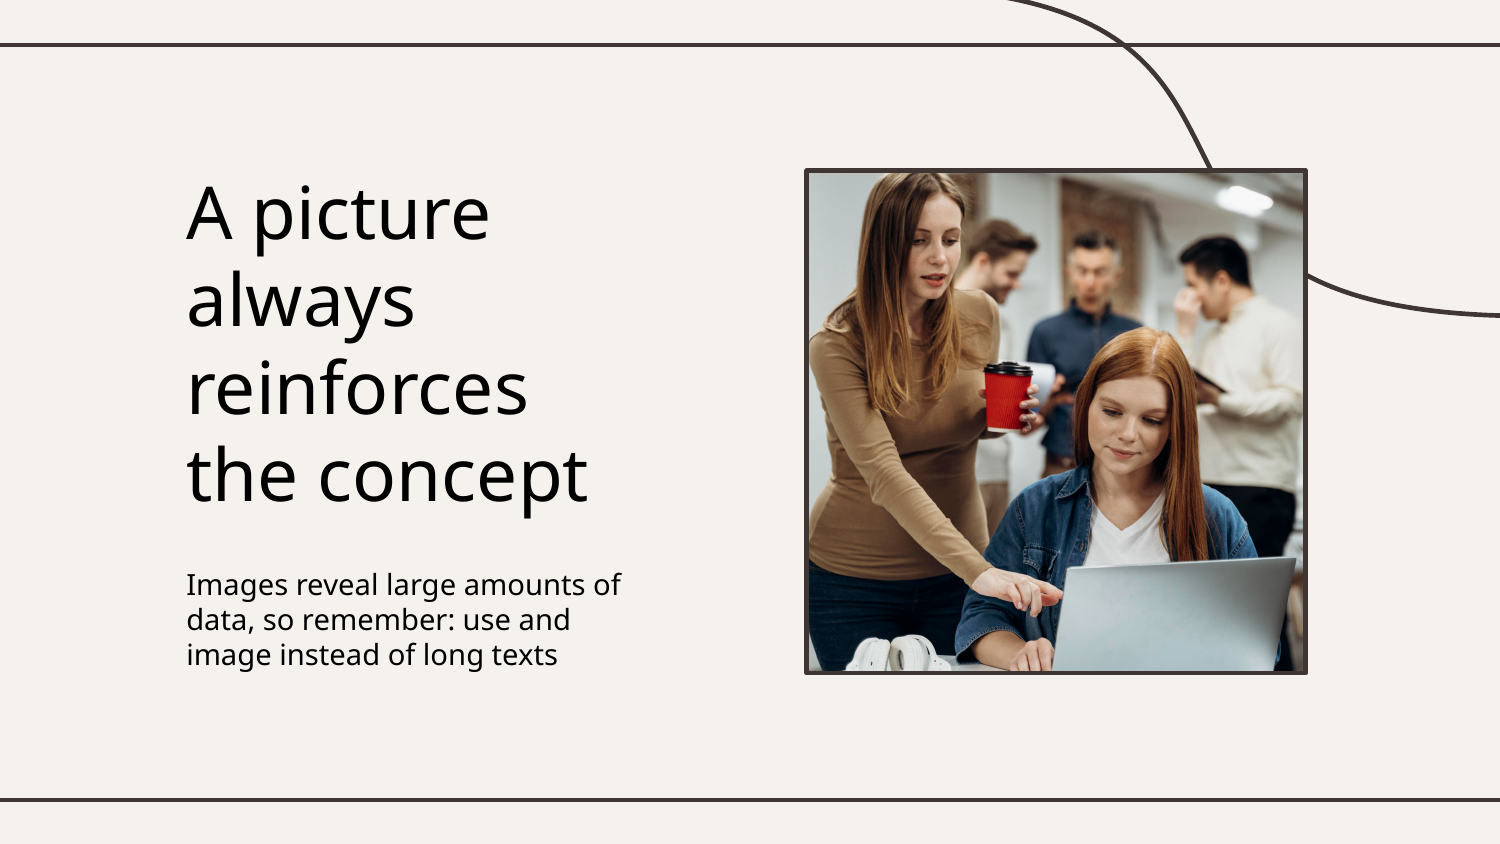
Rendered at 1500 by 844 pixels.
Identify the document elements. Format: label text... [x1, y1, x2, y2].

picture [808, 172, 1304, 671]
title A picture always reinforces the concept [171, 151, 684, 522]
subtitle Images reveal large amounts of data, so remember: use and image instead of long texts [171, 551, 666, 680]
